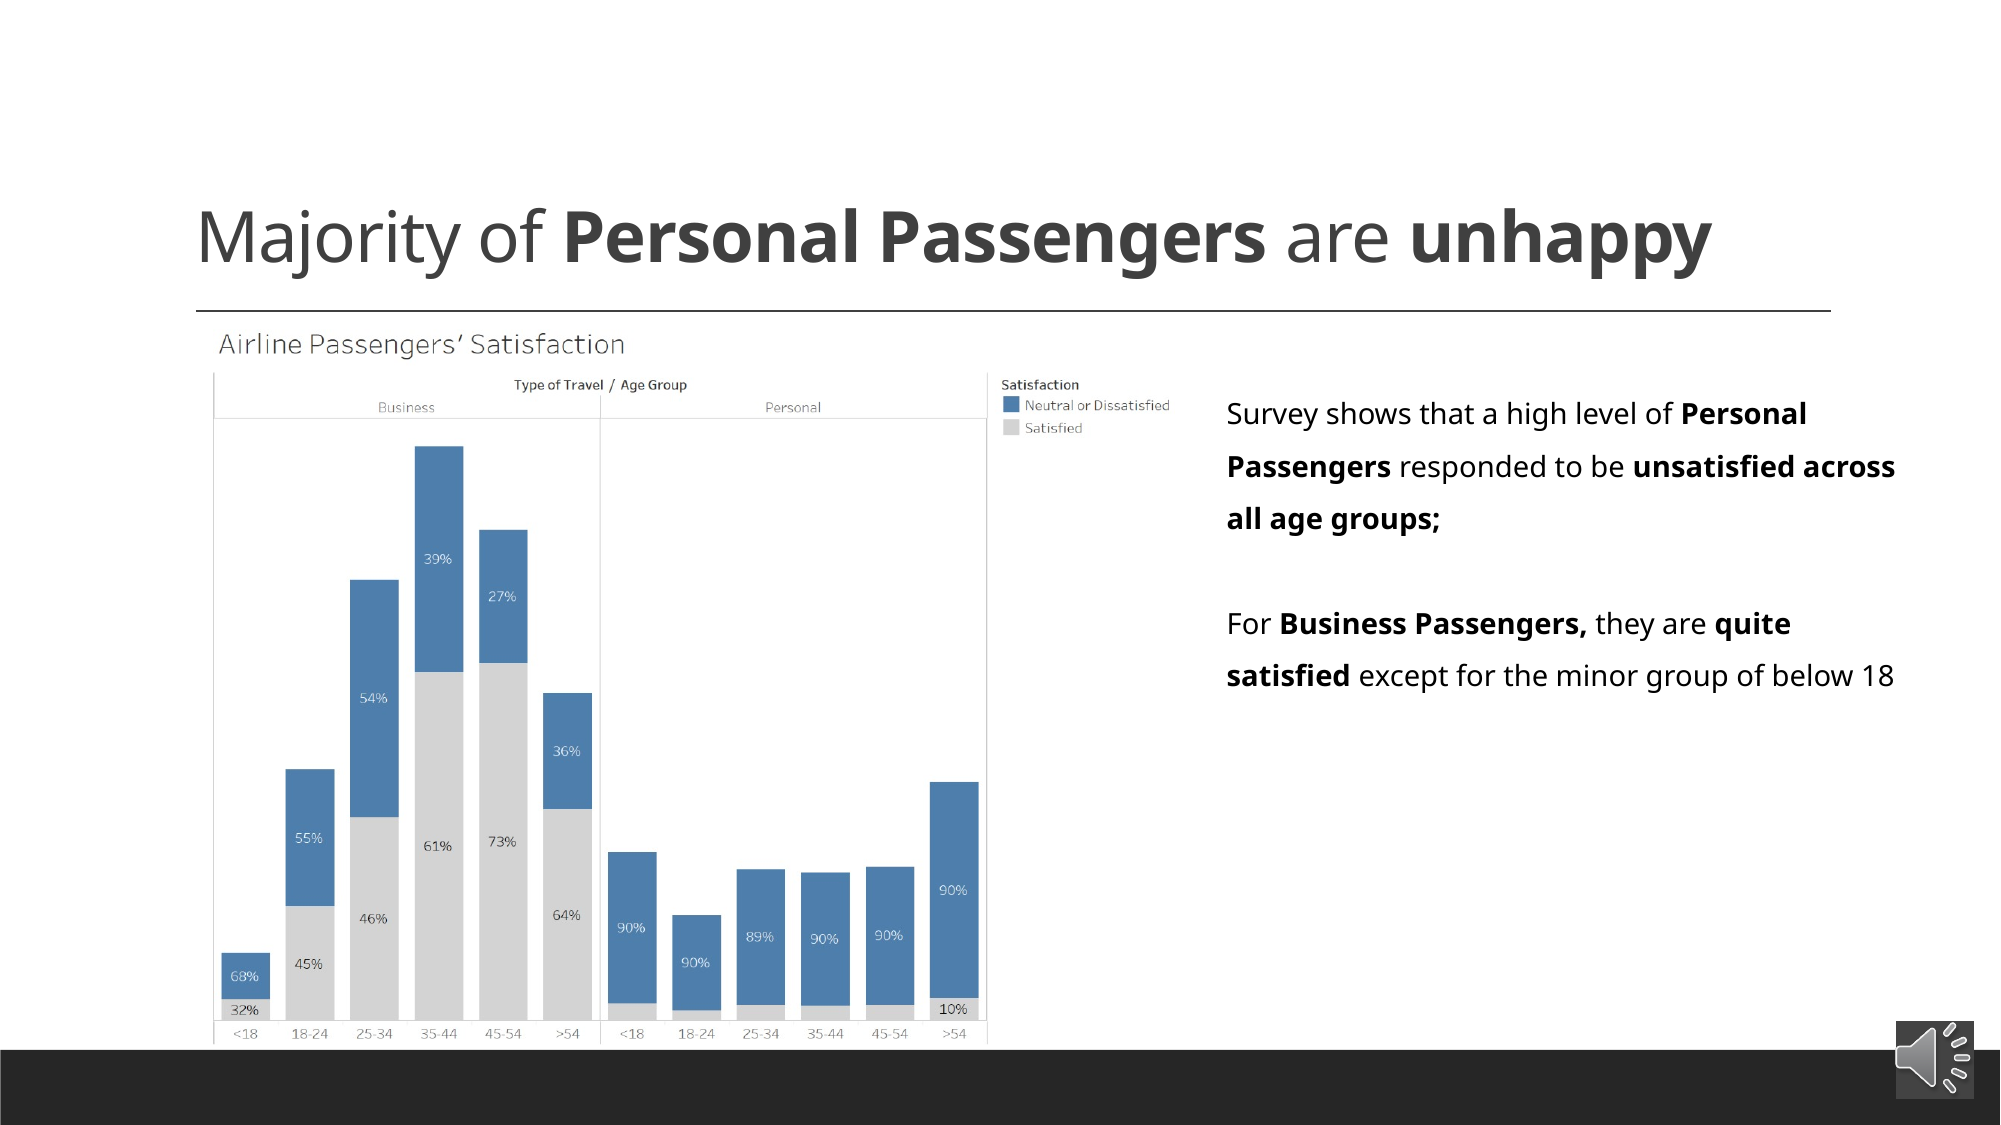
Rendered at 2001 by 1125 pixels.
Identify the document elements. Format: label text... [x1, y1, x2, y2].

picture [1894, 1019, 1976, 1101]
picture [212, 316, 1176, 1046]
text_box Survey shows that a high level of Personal Passengers responded to be unsatisfied across all age groups; For Business Passengers, they are quite satisfied except for the minor group of below 18 [1211, 370, 1920, 700]
title Majority of Personal Passengers are unhappy [180, 47, 1962, 285]
